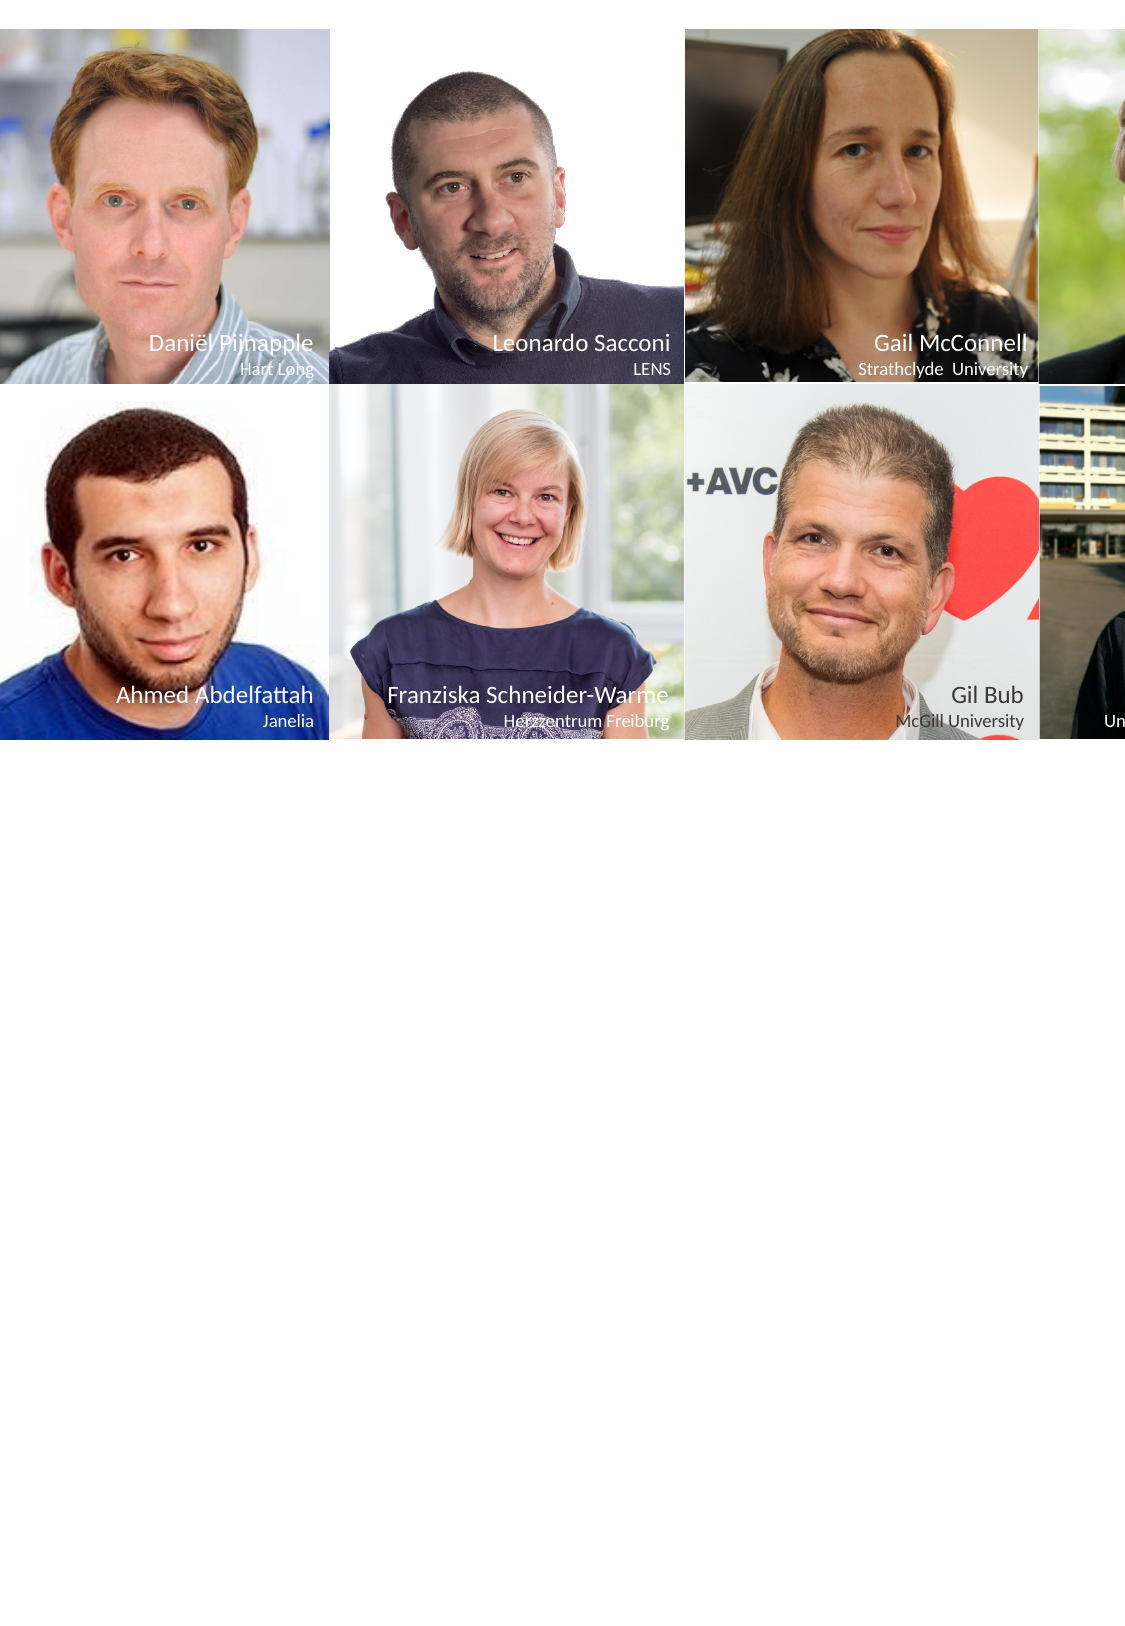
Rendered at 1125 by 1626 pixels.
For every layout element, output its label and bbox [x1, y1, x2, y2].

picture [0, 29, 1125, 740]
